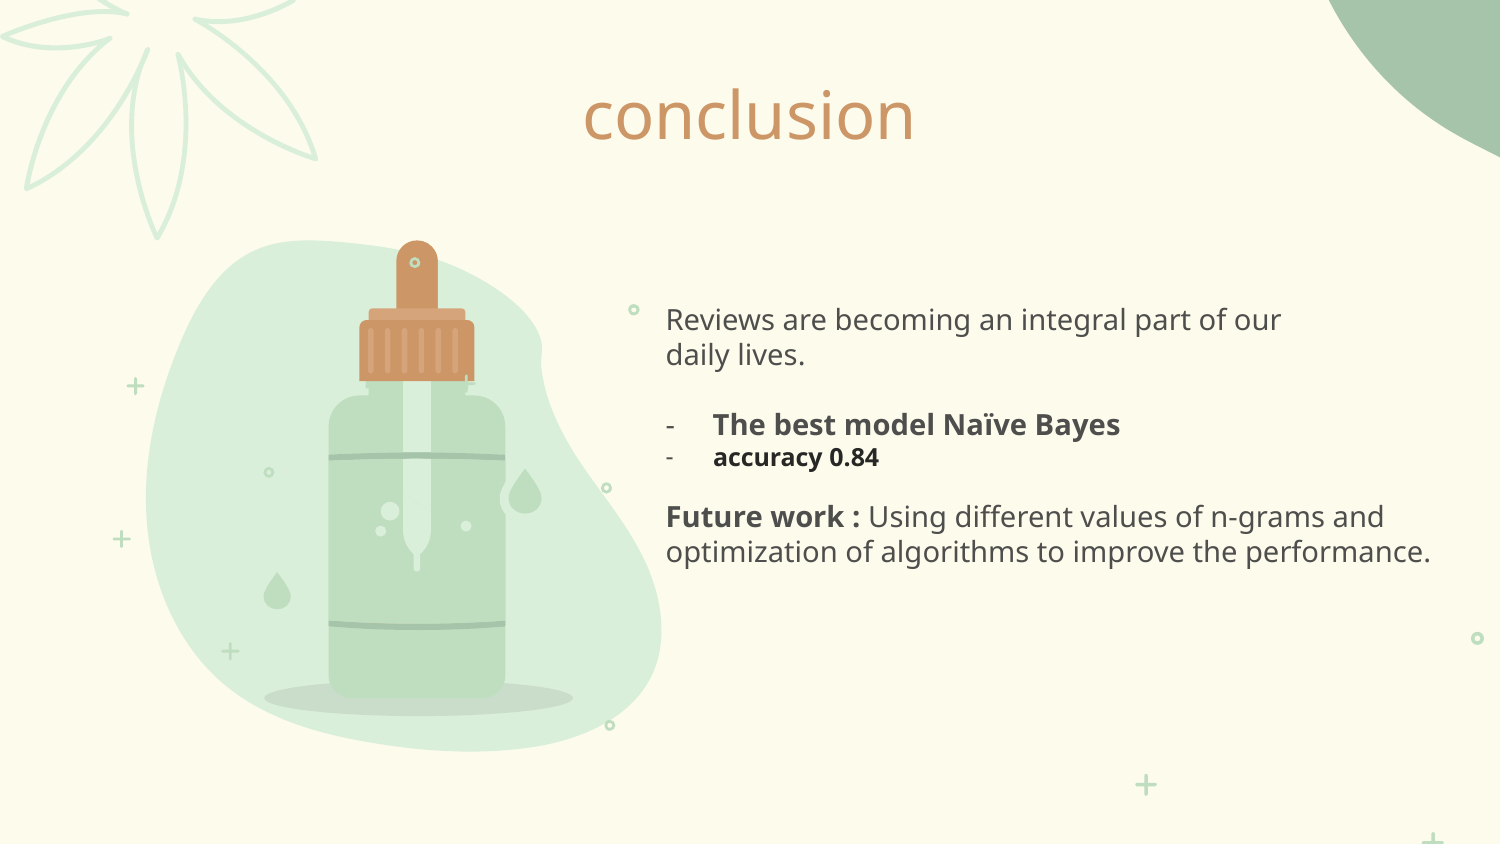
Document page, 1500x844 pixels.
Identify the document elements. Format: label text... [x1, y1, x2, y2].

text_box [1118, 631, 1500, 844]
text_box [112, 240, 670, 752]
title conclusion [112, 87, 1388, 138]
subtitle Reviews are becoming an integral part of our daily lives. The best model Naïve Bayes accuracy 0.84 Future work : Using different values of n-grams and optimization of algorithms to improve the performance. [673, 249, 1468, 621]
